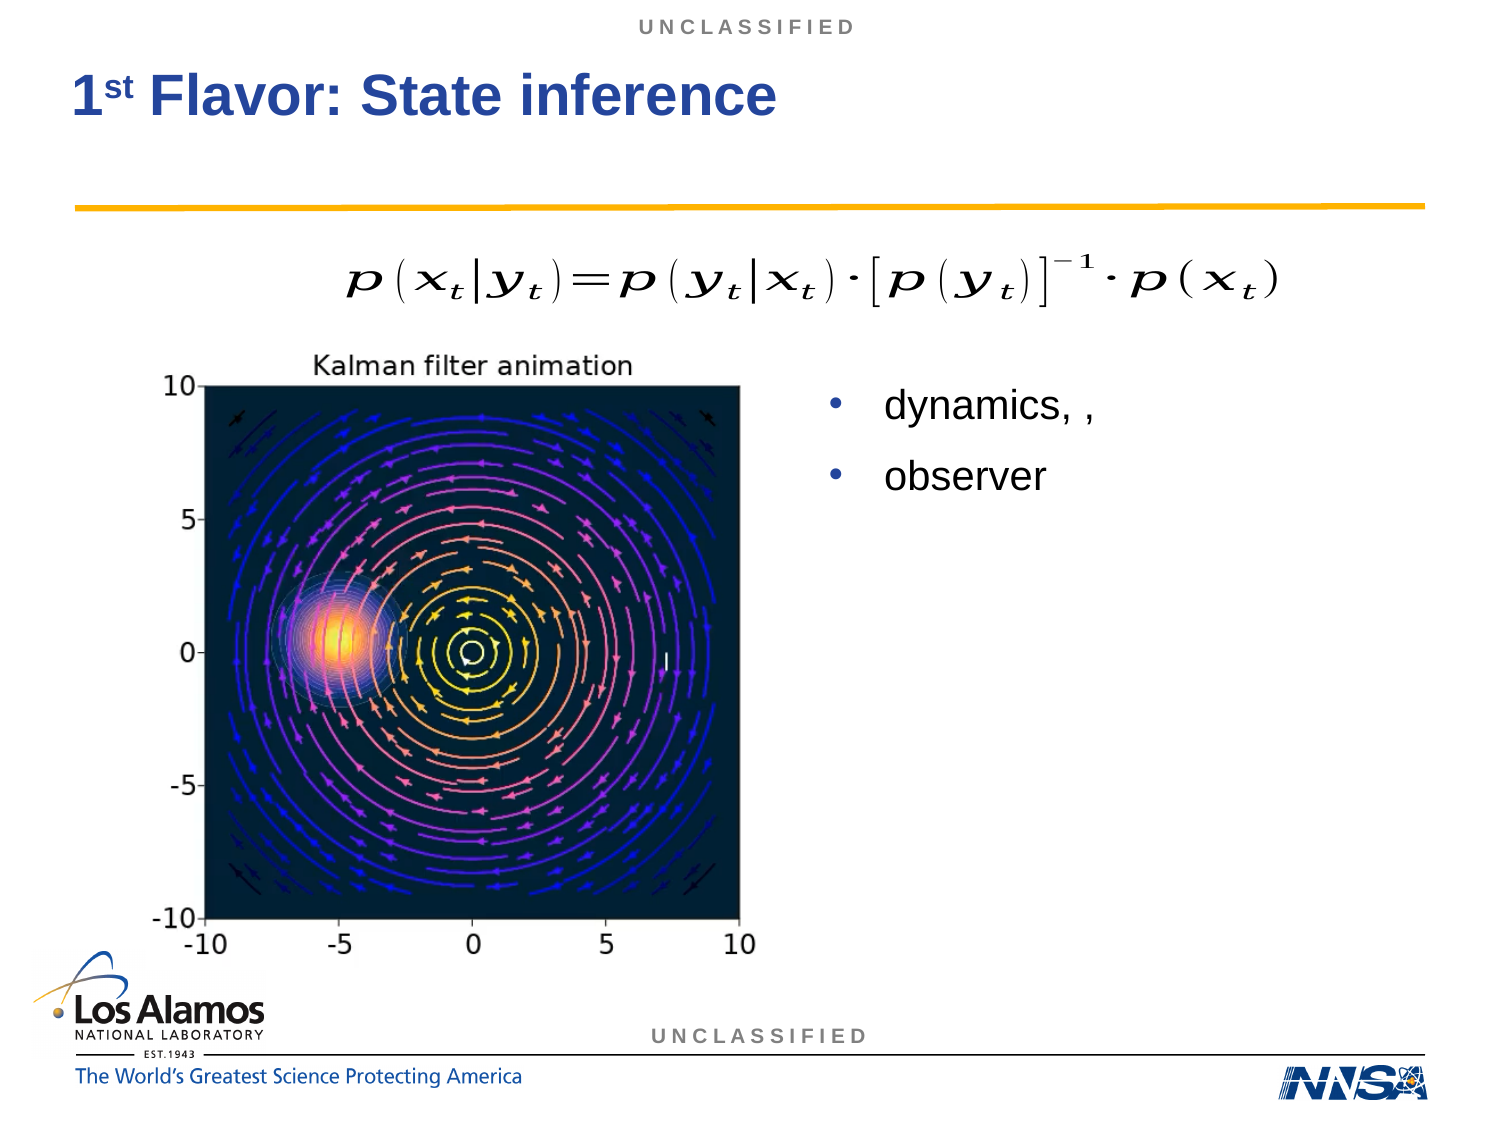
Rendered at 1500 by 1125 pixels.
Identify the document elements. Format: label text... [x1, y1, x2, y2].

picture [31, 949, 266, 1059]
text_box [146, 331, 770, 971]
picture [75, 1065, 524, 1088]
picture [1277, 1065, 1429, 1101]
title 1st Flavor: State inference [56, 50, 1426, 188]
